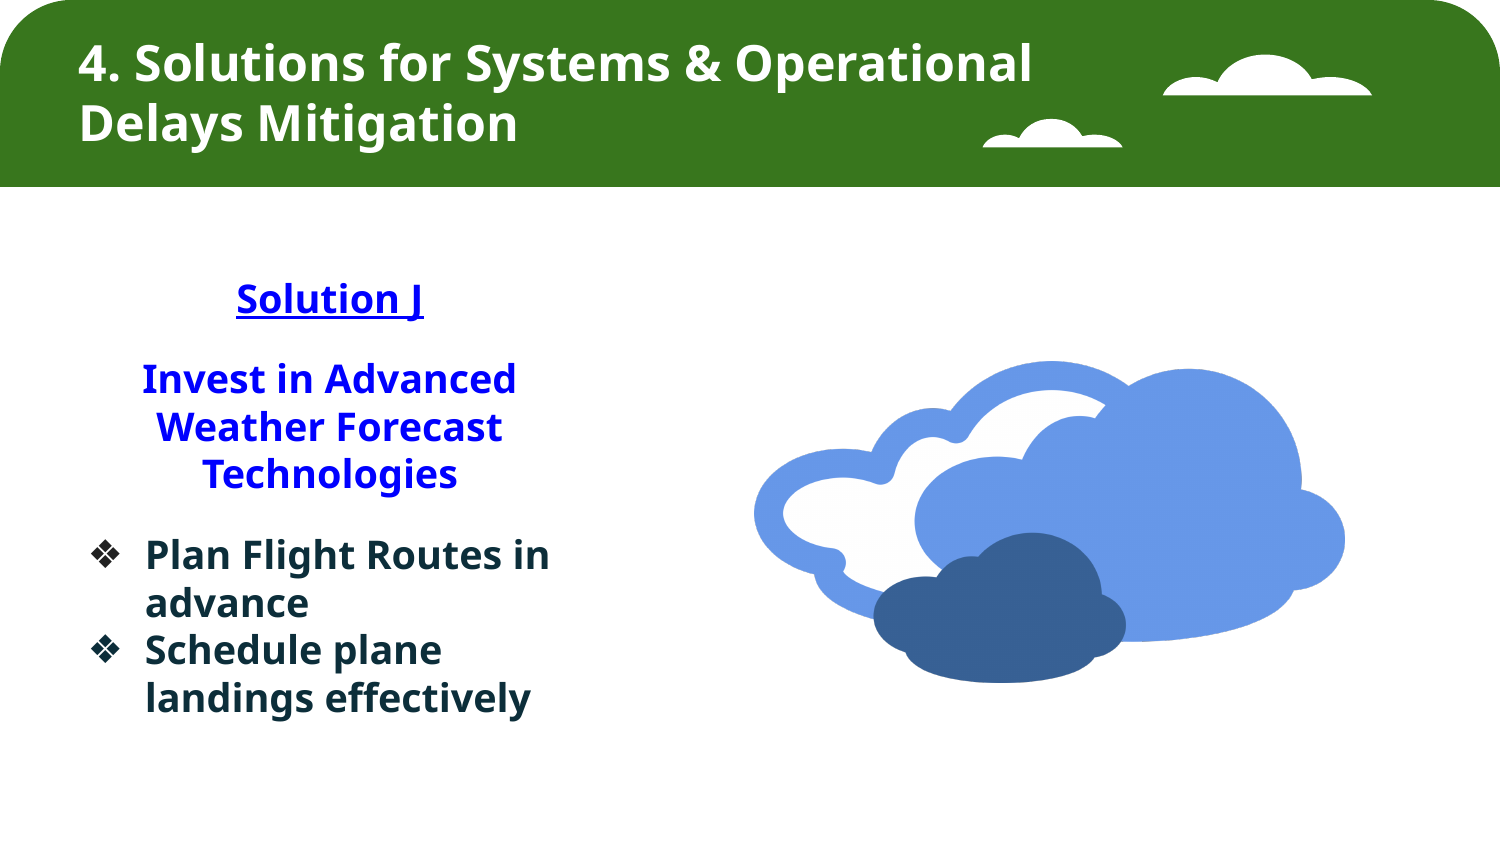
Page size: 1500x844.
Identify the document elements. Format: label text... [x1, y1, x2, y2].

subtitle Solution J Invest in Advanced Weather Forecast Technologies Plan Flight Routes in advance Schedule plane landings effectively [54, 258, 606, 318]
title 4. Solutions for Systems & Operational Delays Mitigation [63, 16, 1060, 111]
picture [754, 360, 1345, 683]
